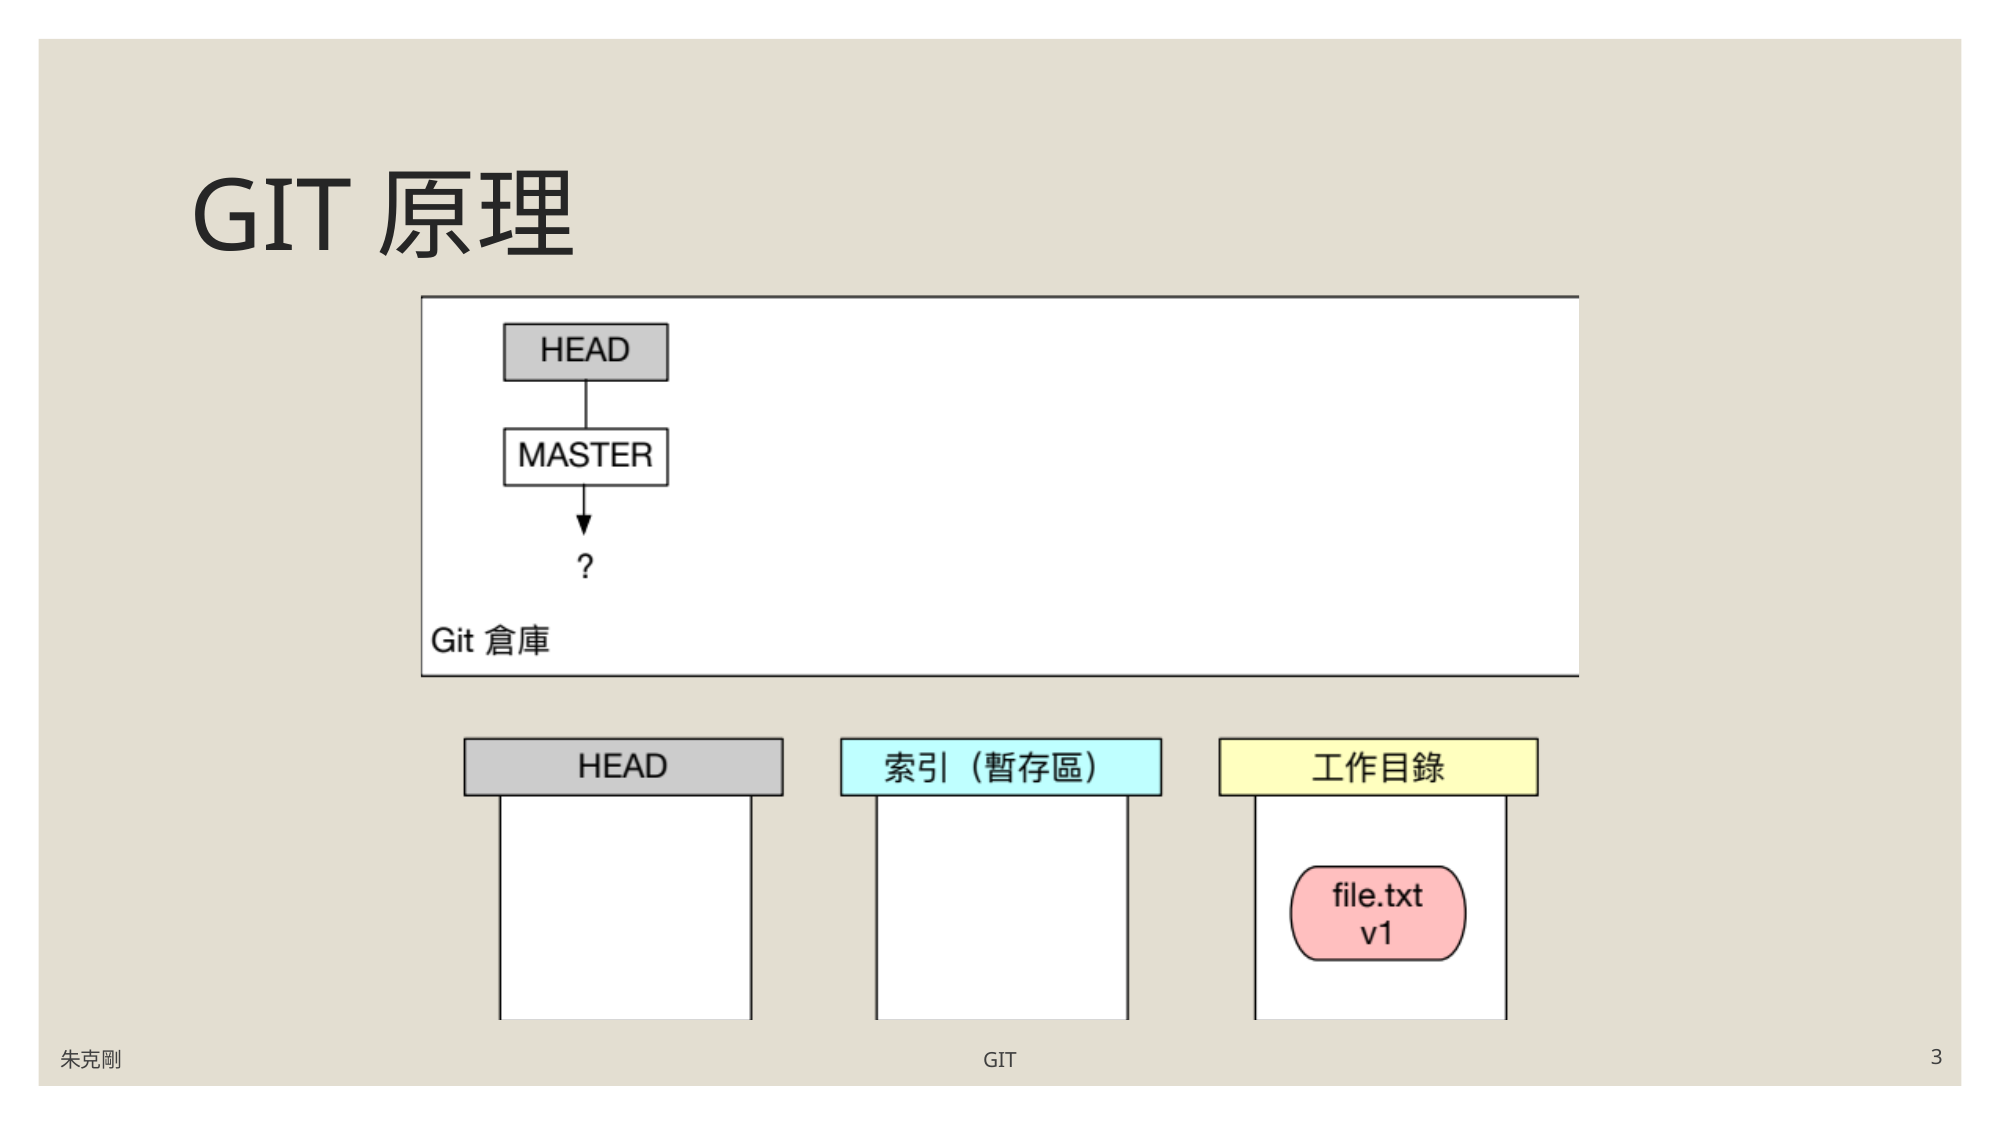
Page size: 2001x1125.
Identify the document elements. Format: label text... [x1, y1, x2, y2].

slide_number 朱克剛 [45, 1034, 495, 1080]
picture [420, 294, 1580, 1020]
footer GIT [572, 1034, 1428, 1080]
title GIT原理 [174, 105, 1825, 331]
slide_number 3 [1717, 1034, 1958, 1080]
